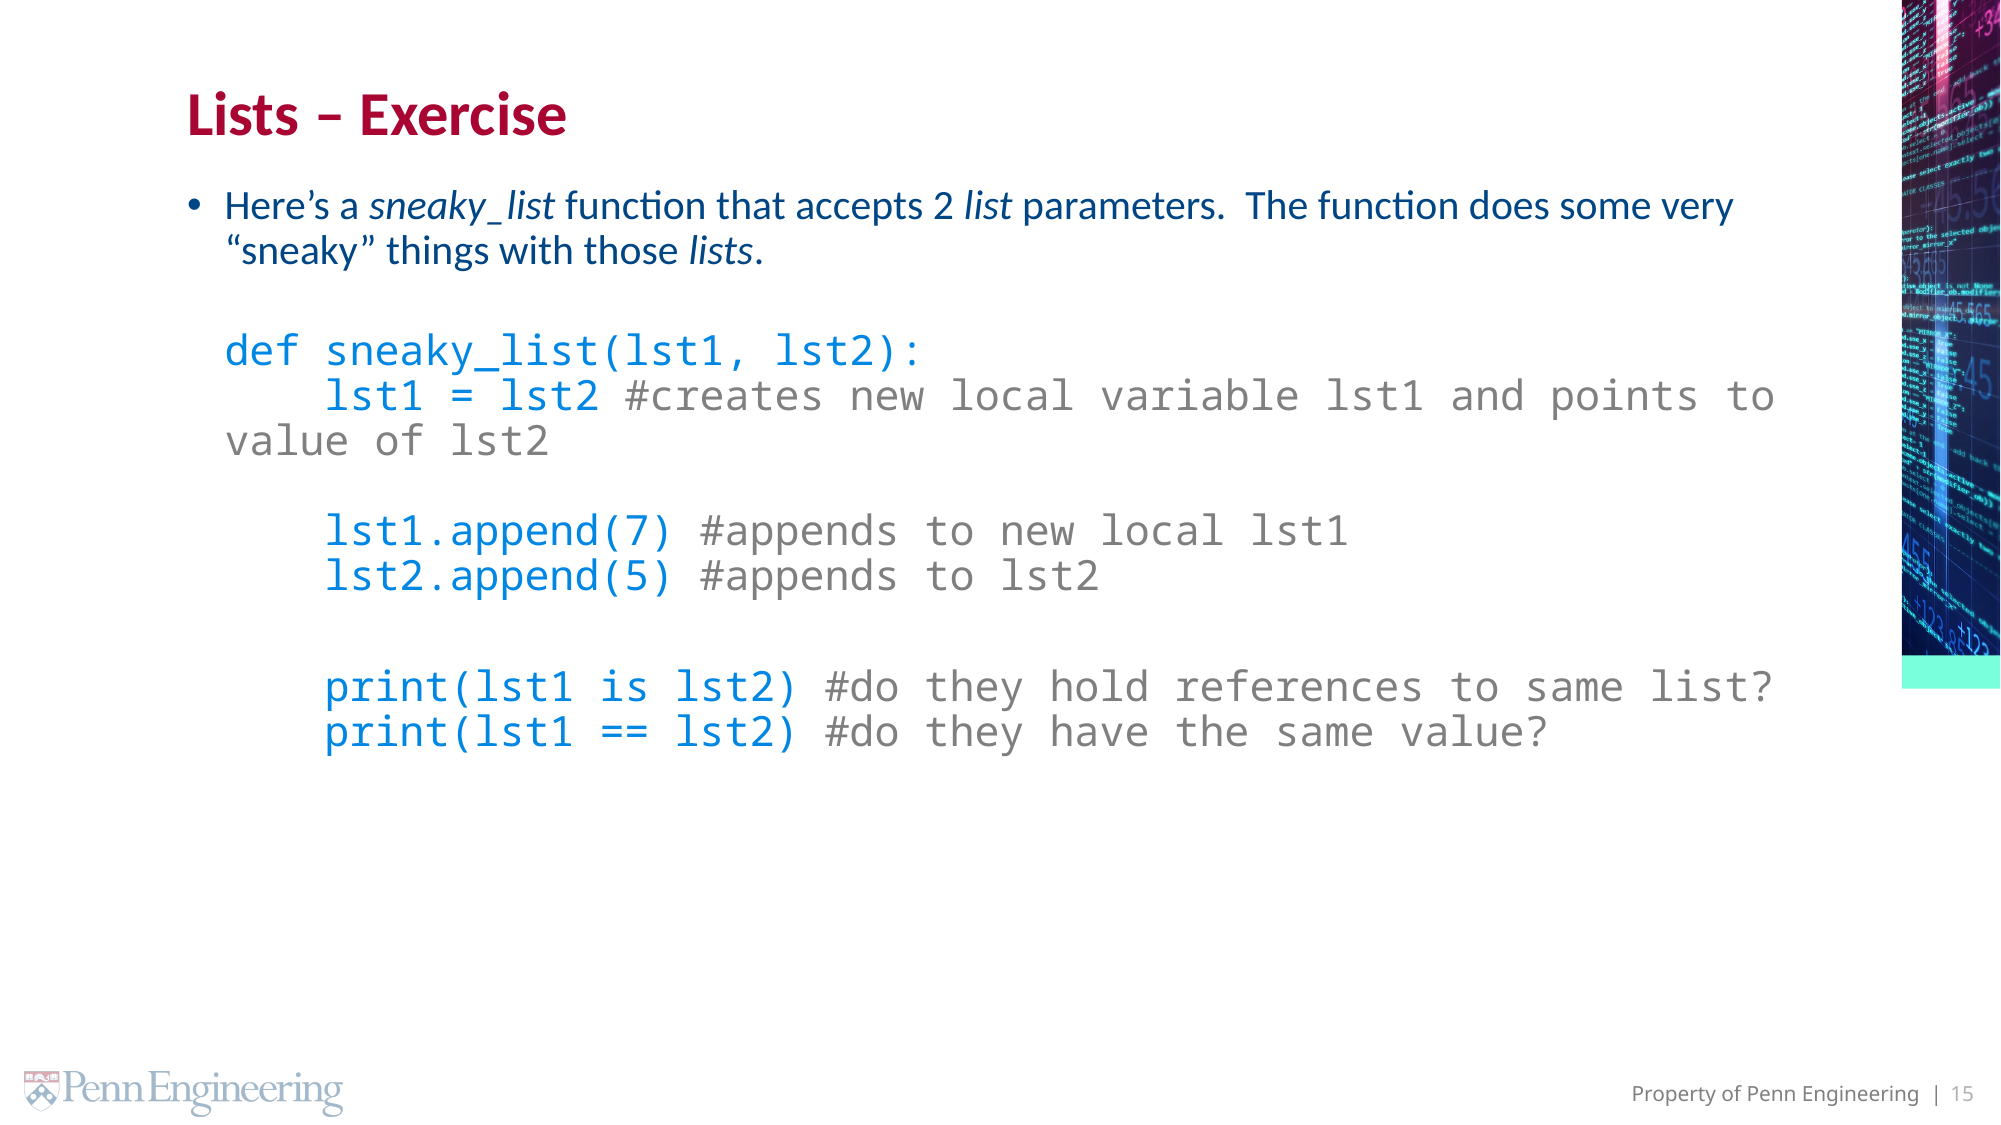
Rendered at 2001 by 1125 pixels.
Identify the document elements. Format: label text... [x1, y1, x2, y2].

slide_number 15 [1935, 1065, 2000, 1125]
title Lists – Exercise [187, 54, 1871, 176]
picture [1901, 0, 2001, 655]
list Here’s a sneaky_list function that accepts 2 list parameters. The function does some very “sneaky” things with those lists. def sneaky_list(lst1, lst2): lst1 = lst2 #creates new local variable lst1 and points to value of lst2 lst1.append(7) #appends to new local lst1 lst2.append(5) #appends to lst2 print(lst1 is lst2) #do they hold references to same list? print(lst1 == lst2) #do they have the same value? [187, 184, 1871, 868]
